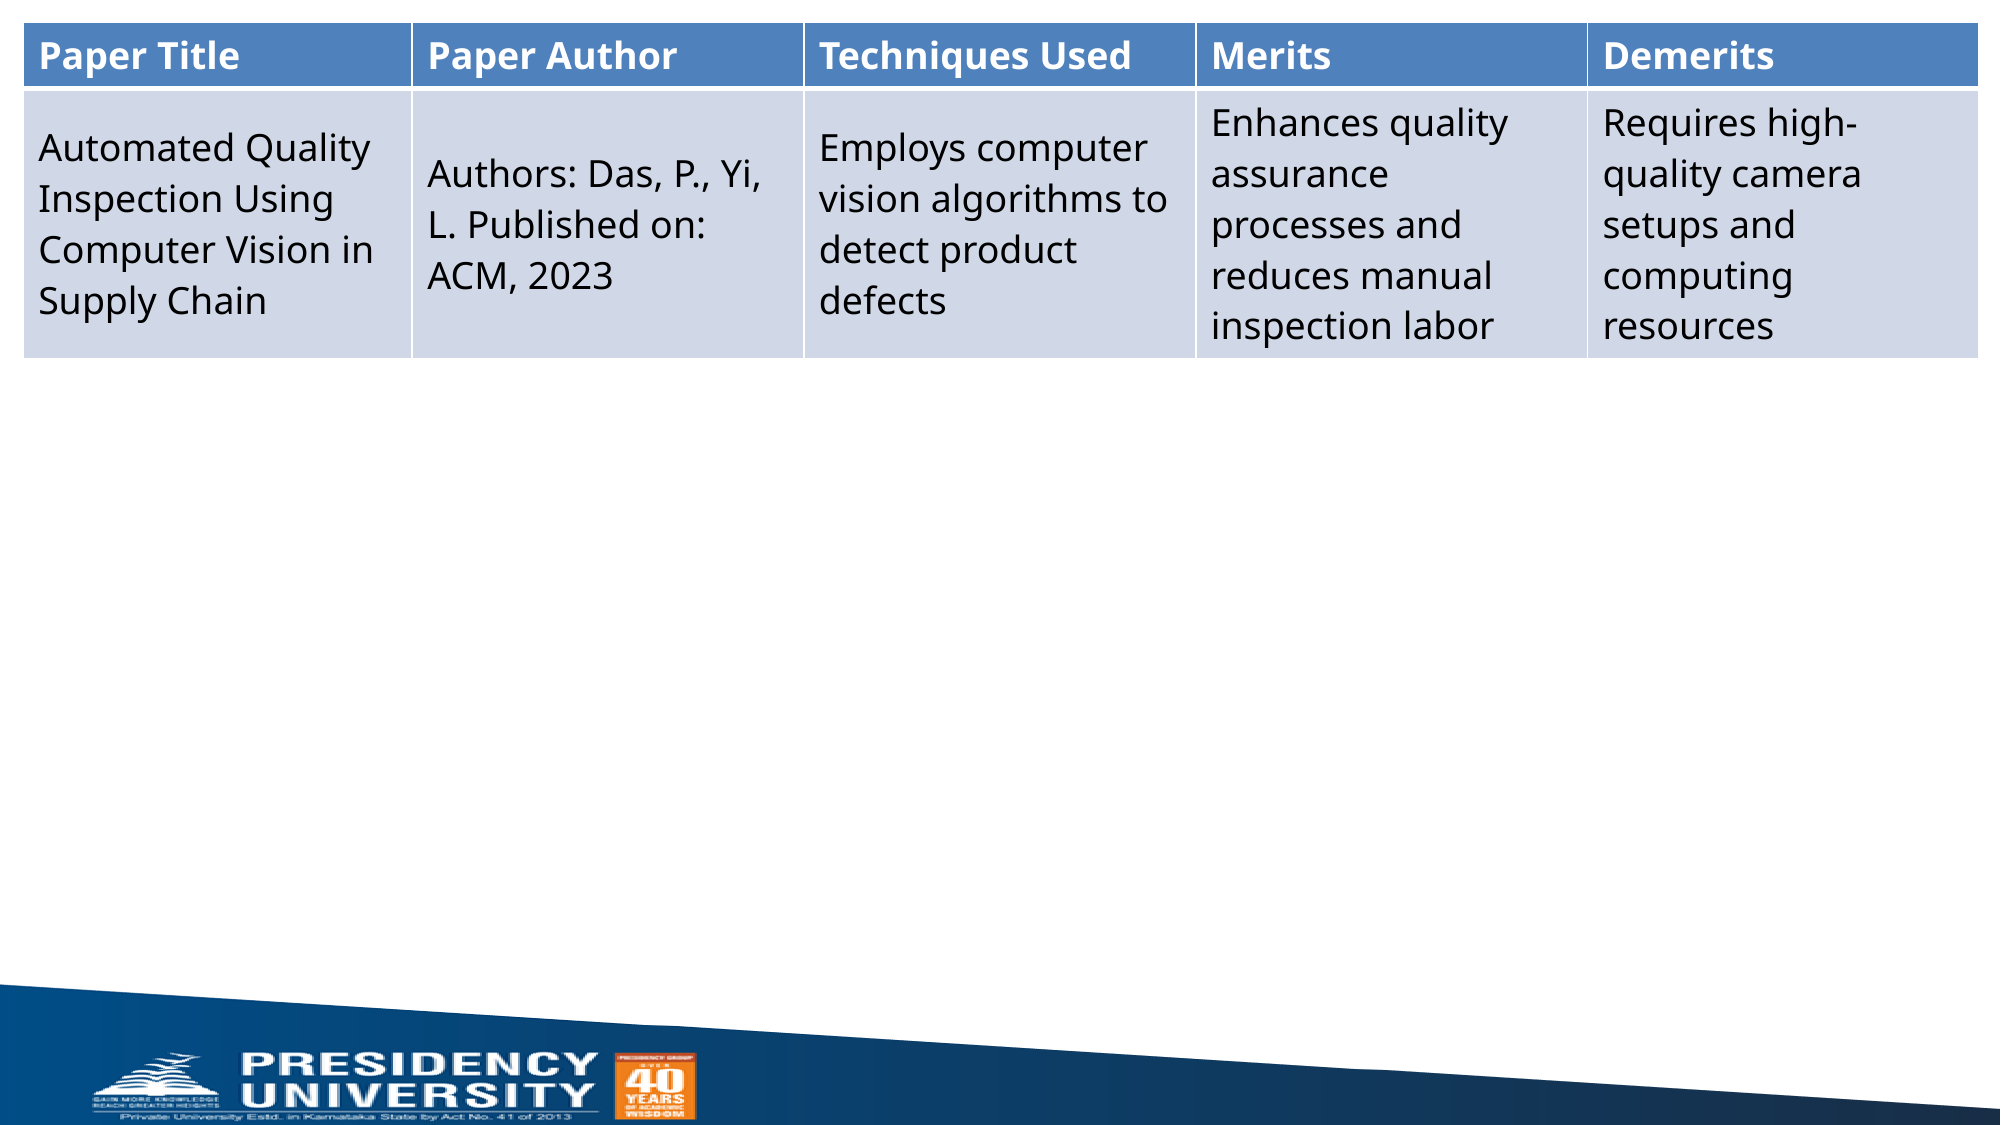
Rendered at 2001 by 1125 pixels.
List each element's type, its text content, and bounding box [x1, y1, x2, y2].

table_cell Requires high-quality camera setups and computing resources [1588, 91, 1978, 358]
table_header Techniques Used [805, 23, 1195, 86]
picture [0, 982, 2000, 1125]
table_cell Automated Quality Inspection Using Computer Vision in Supply Chain [24, 91, 411, 358]
table_cell Employs computer vision algorithms to detect product defects [805, 91, 1195, 358]
table_cell Enhances quality assurance processes and reduces manual inspection labor [1197, 91, 1587, 358]
table_header Paper Author [413, 23, 803, 86]
table_header Paper Title [24, 23, 411, 86]
table_header Demerits [1588, 23, 1978, 86]
table_header Merits [1197, 23, 1587, 86]
table_cell Authors: Das, P., Yi, L. Published on: ACM, 2023 [413, 91, 803, 358]
